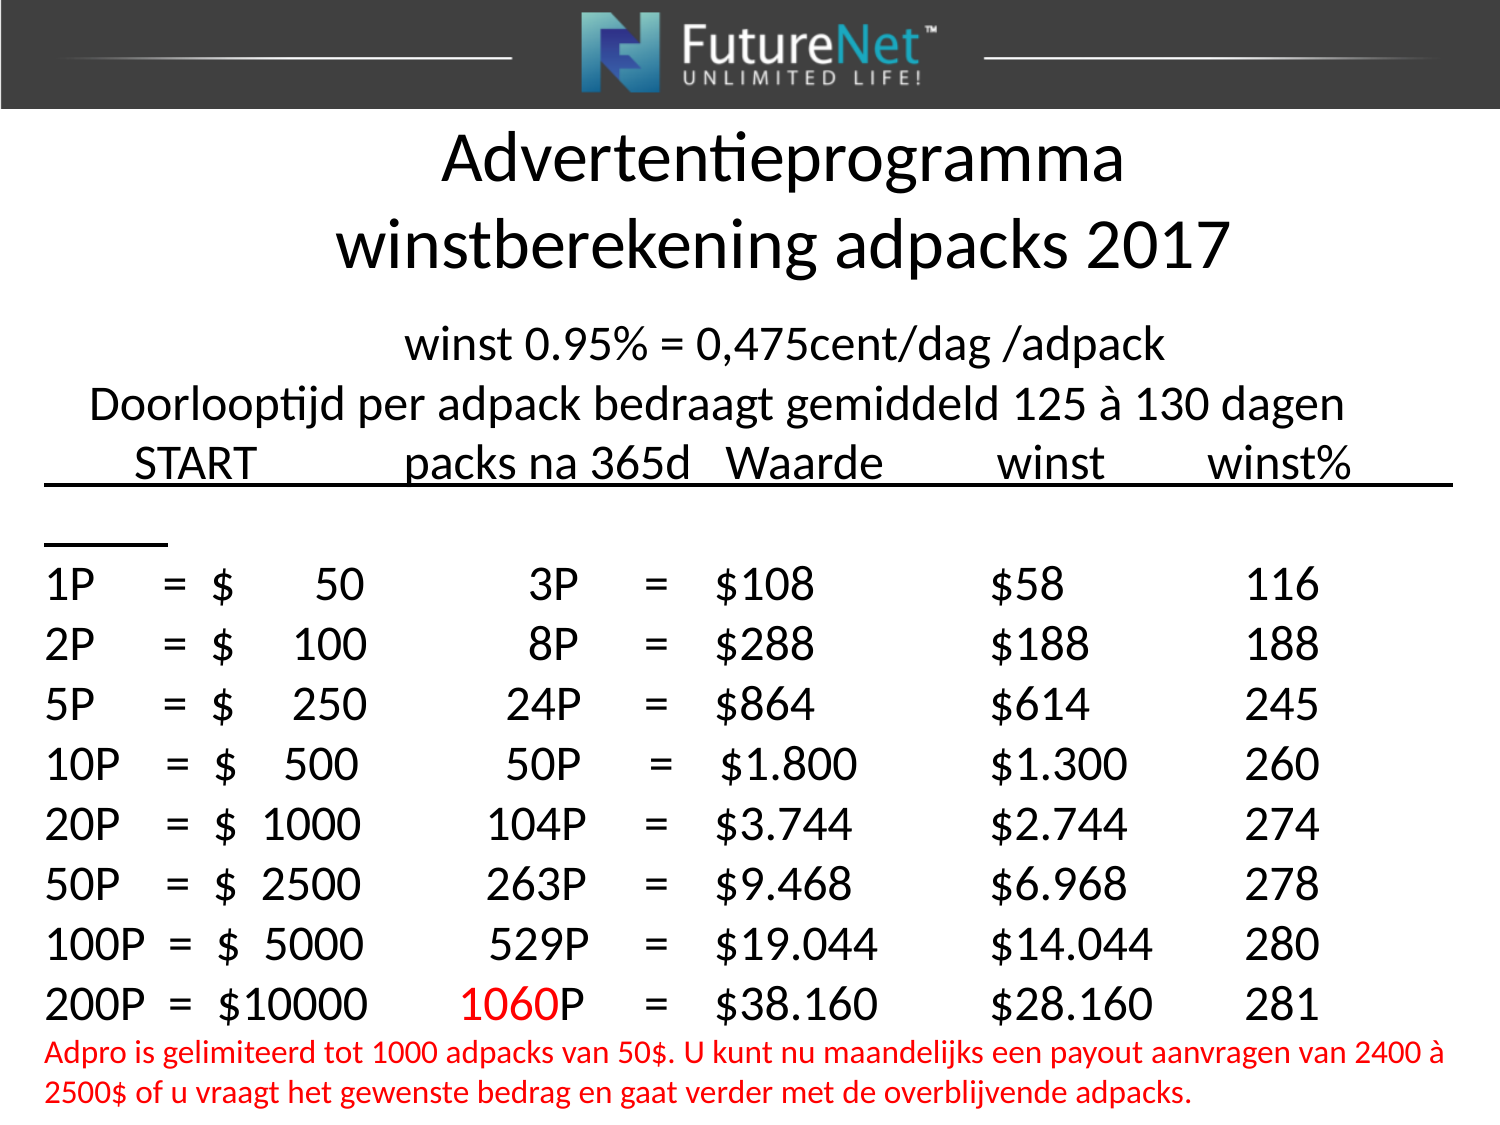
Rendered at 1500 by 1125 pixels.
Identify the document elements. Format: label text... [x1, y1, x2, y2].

text_box winst 0.95% = 0,475cent/dag /adpack Doorlooptijd per adpack bedraagt gemiddeld 125 à 130 dagen START packs na 365d Waarde winst winst% 1P = $ 50 3P = $108 $58 116 2P = $ 100 8P = $288 $188 188 5P = $ 250 24P = $864 $614 245 10P = $ 500 50P = $1.800 $1.300 260 20P = $ 1000 104P = $3.744 $2.744 274 50P = $ 2500 263P = $9.468 $6.968 278 100P = $ 5000 529P = $19.044 $14.044 280 200P = $10000 1060P = $38.160 $28.160 281 Adpro is gelimiteerd tot 1000 adpacks van 50$. U kunt nu maandelijks een payout aanvragen van 2400 à 2500$ of u vraagt het gewenste bedrag en gaat verder met de overblijvende adpacks. [29, 302, 1480, 1125]
text_box [769, 420, 800, 616]
picture [0, 0, 1500, 109]
title Advertentieprogramma winstberekening adpacks 2017 [146, 116, 1422, 291]
